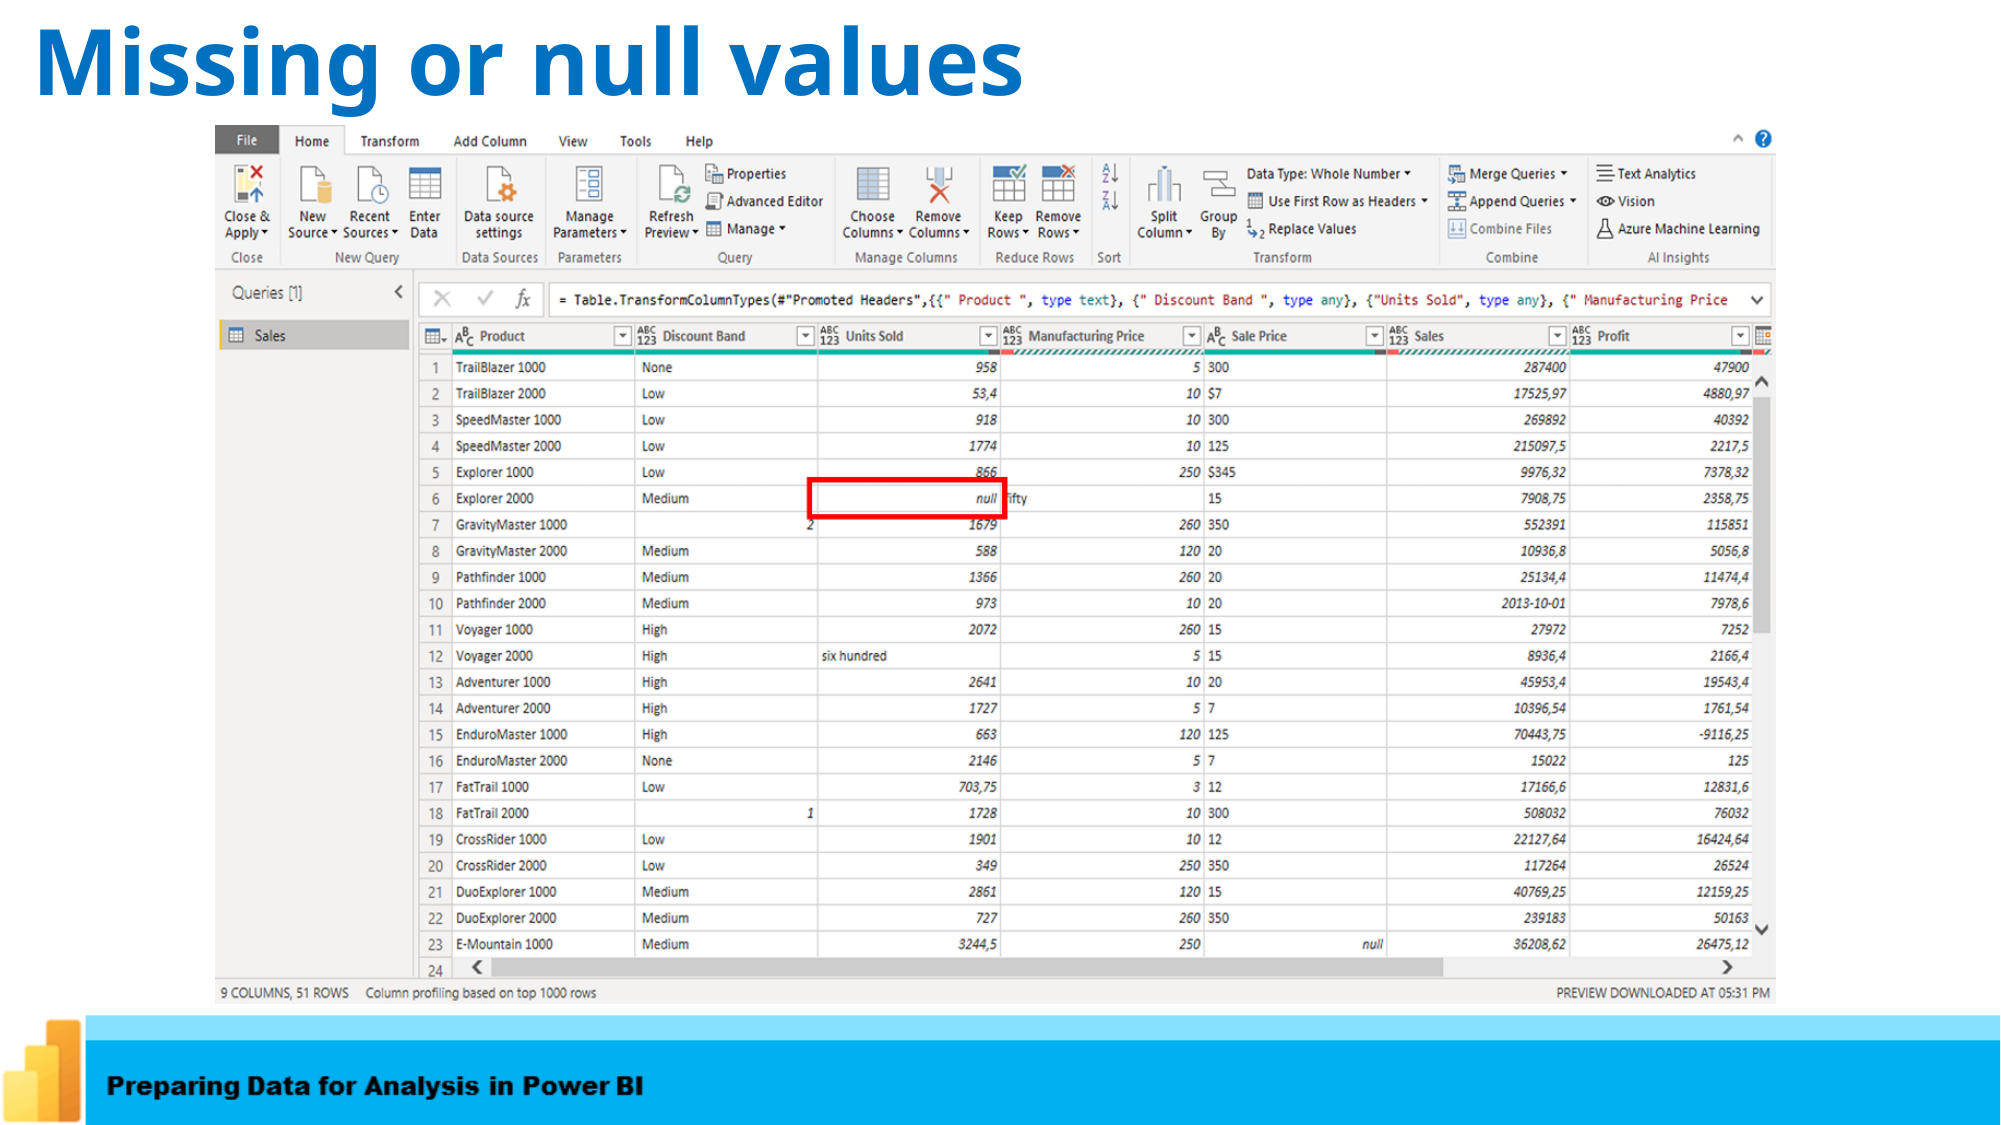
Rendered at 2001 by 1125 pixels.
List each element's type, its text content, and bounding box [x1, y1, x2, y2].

picture [251, 1078, 258, 1094]
picture [619, 1078, 628, 1094]
picture [431, 1089, 436, 1097]
picture [286, 1079, 291, 1094]
picture [0, 0, 2001, 1125]
text_box Missing or null values [17, 3, 1668, 129]
picture [110, 1078, 114, 1093]
picture [321, 1078, 325, 1093]
picture [533, 1078, 538, 1086]
picture [370, 1078, 376, 1086]
picture [117, 1078, 122, 1086]
